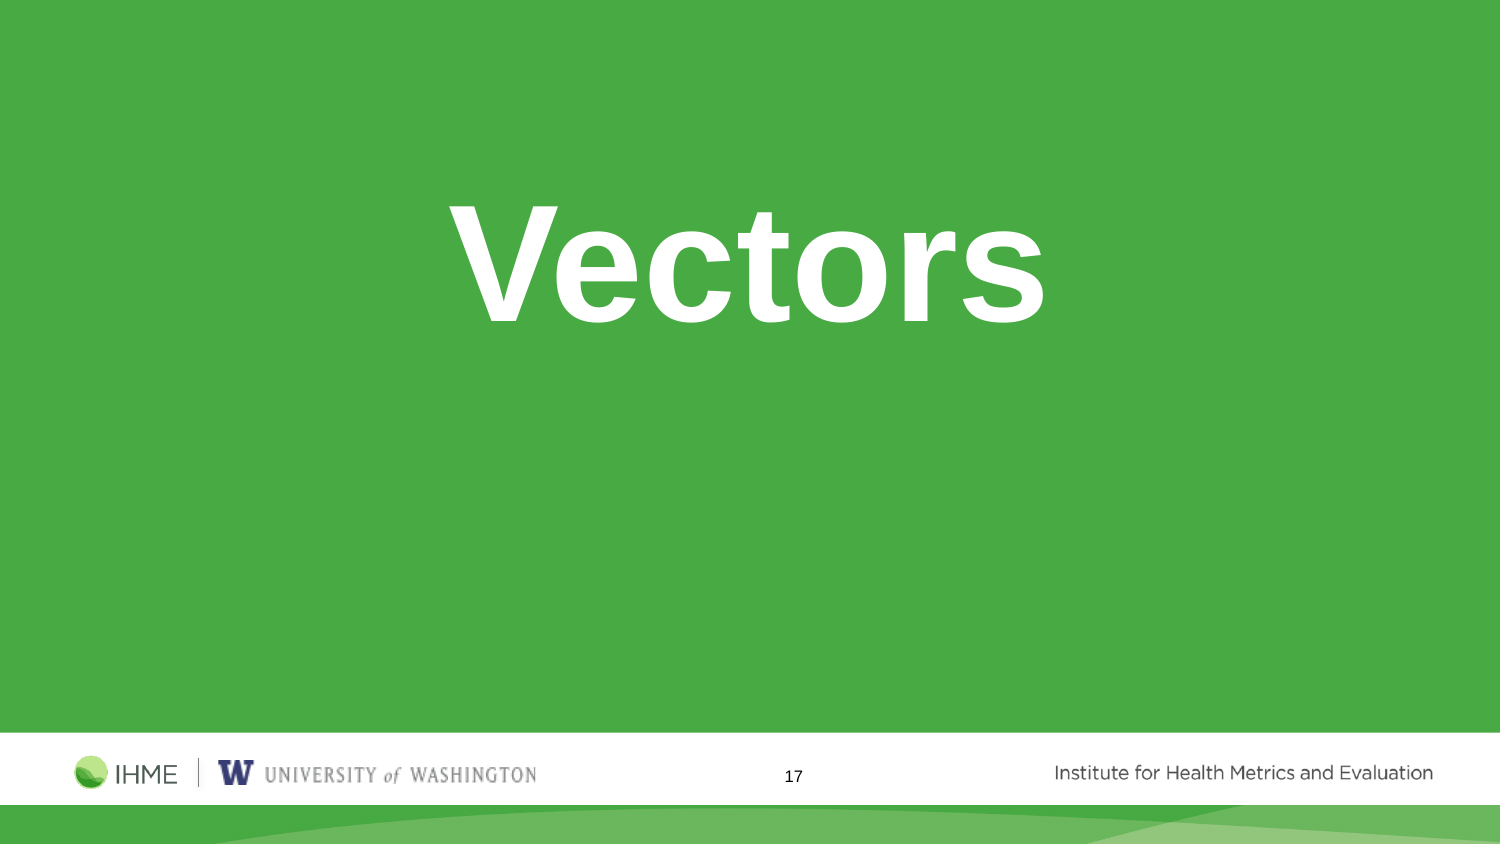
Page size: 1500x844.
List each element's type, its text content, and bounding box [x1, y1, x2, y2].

picture [1049, 759, 1437, 784]
picture [74, 755, 177, 789]
slide_number 17 [768, 758, 820, 794]
picture [0, 805, 1500, 844]
title Vectors [0, 0, 1500, 733]
